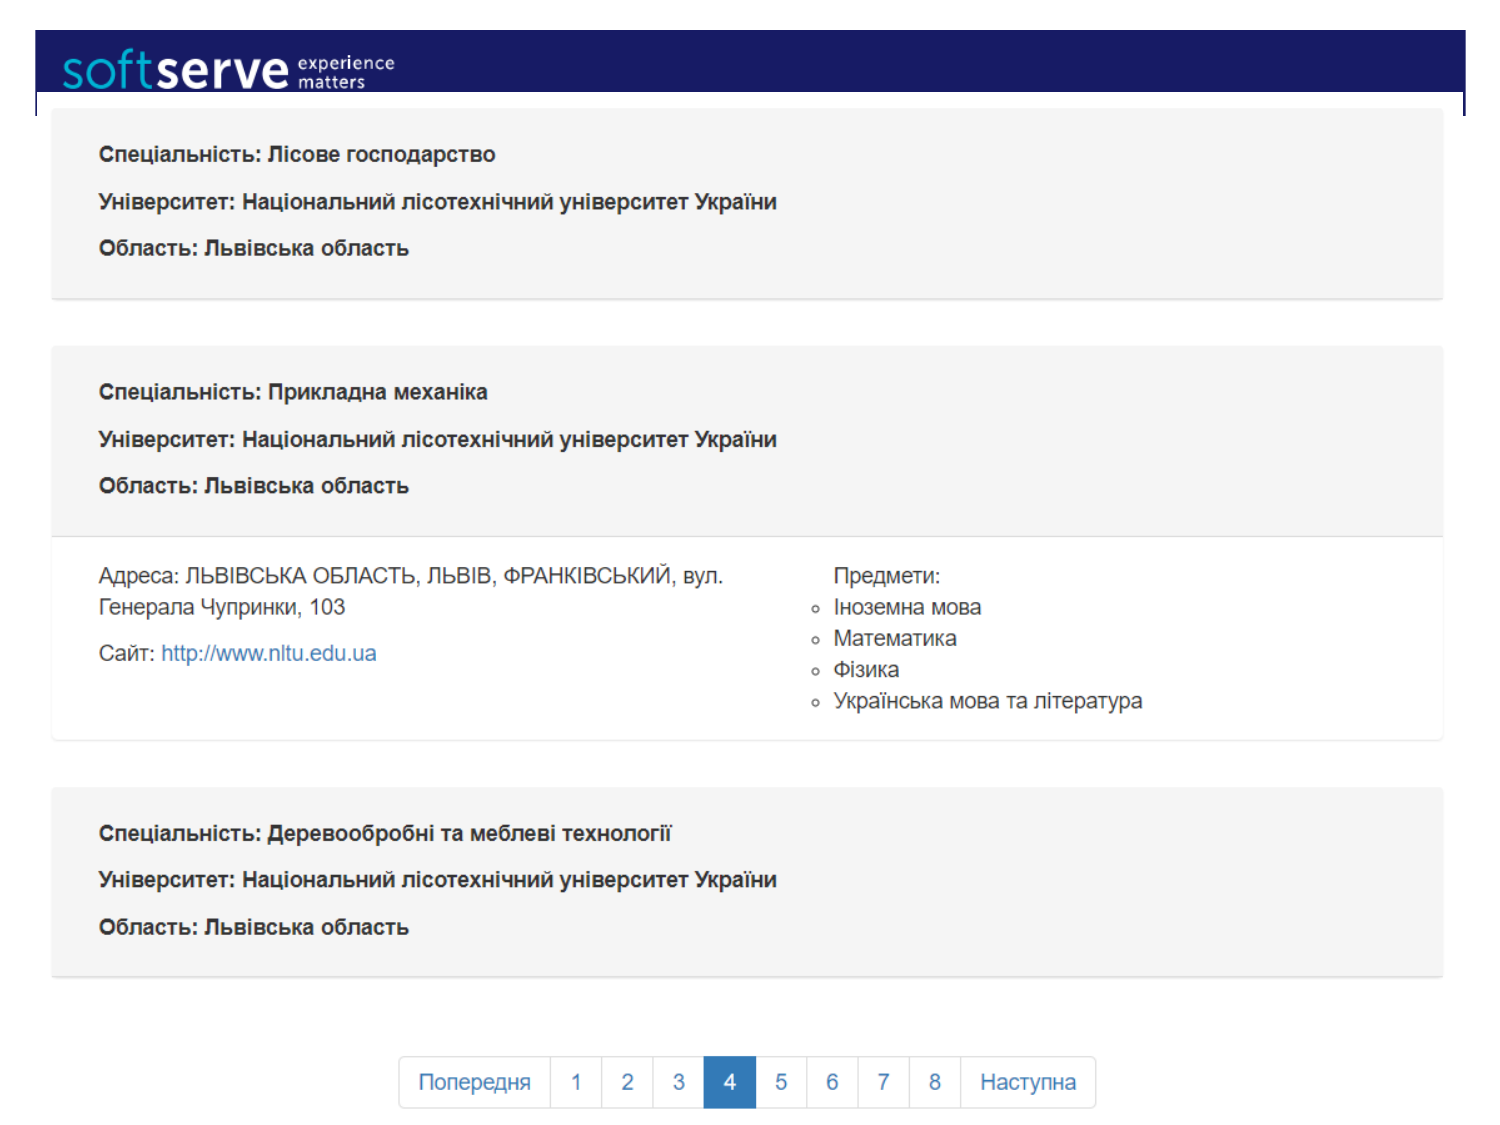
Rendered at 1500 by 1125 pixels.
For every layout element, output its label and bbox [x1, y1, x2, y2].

picture [37, 92, 1463, 1125]
